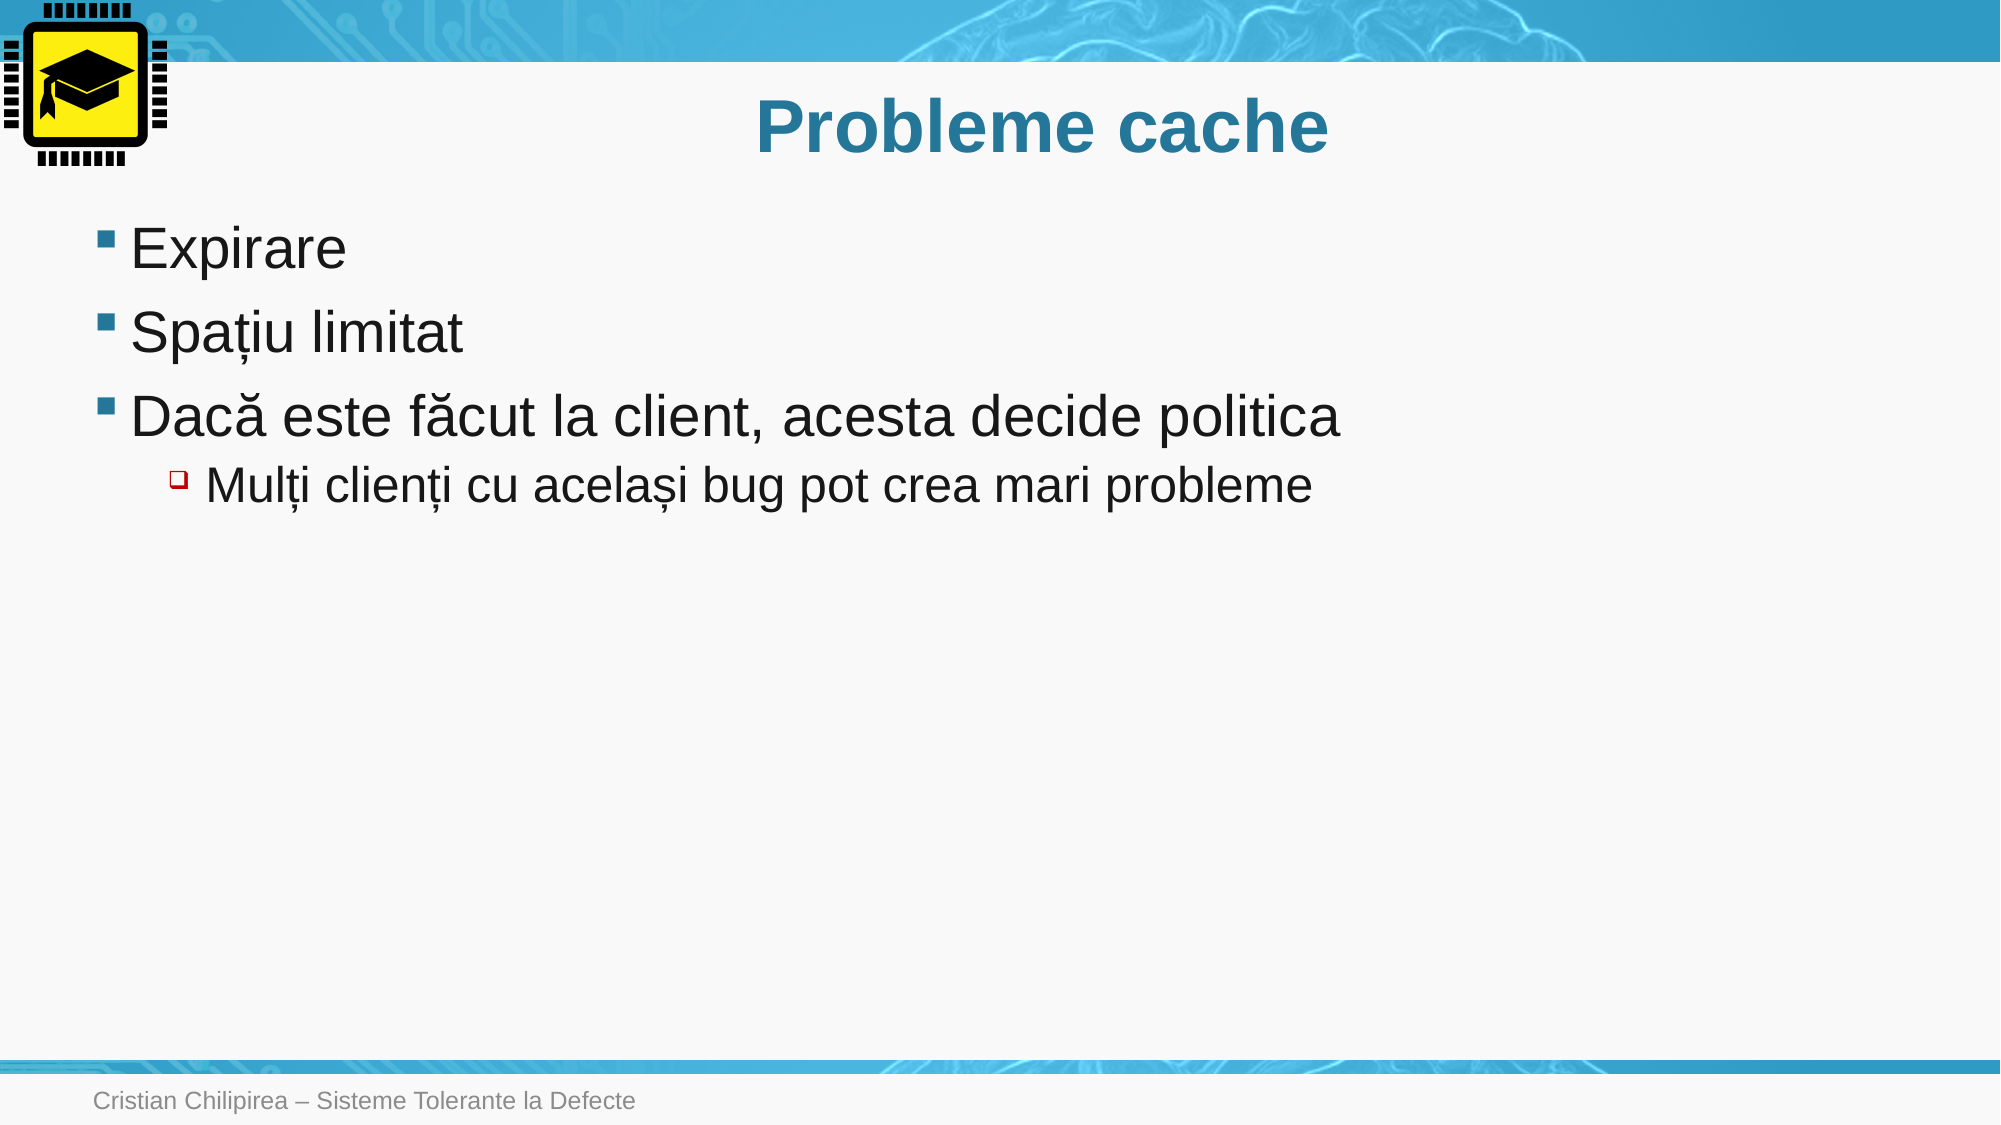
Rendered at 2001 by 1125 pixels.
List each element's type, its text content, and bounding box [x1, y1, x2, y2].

title Probleme cache [170, 76, 1915, 180]
picture [0, 1060, 2000, 1074]
footer Cristian Chilipirea – Sisteme Tolerante la Defecte [77, 1073, 1338, 1125]
picture [0, 0, 2000, 166]
list Expirare Spațiu limitat Dacă este făcut la client, acesta decide politica Mulți clienți cu același bug pot crea mari probleme [77, 210, 1915, 1033]
